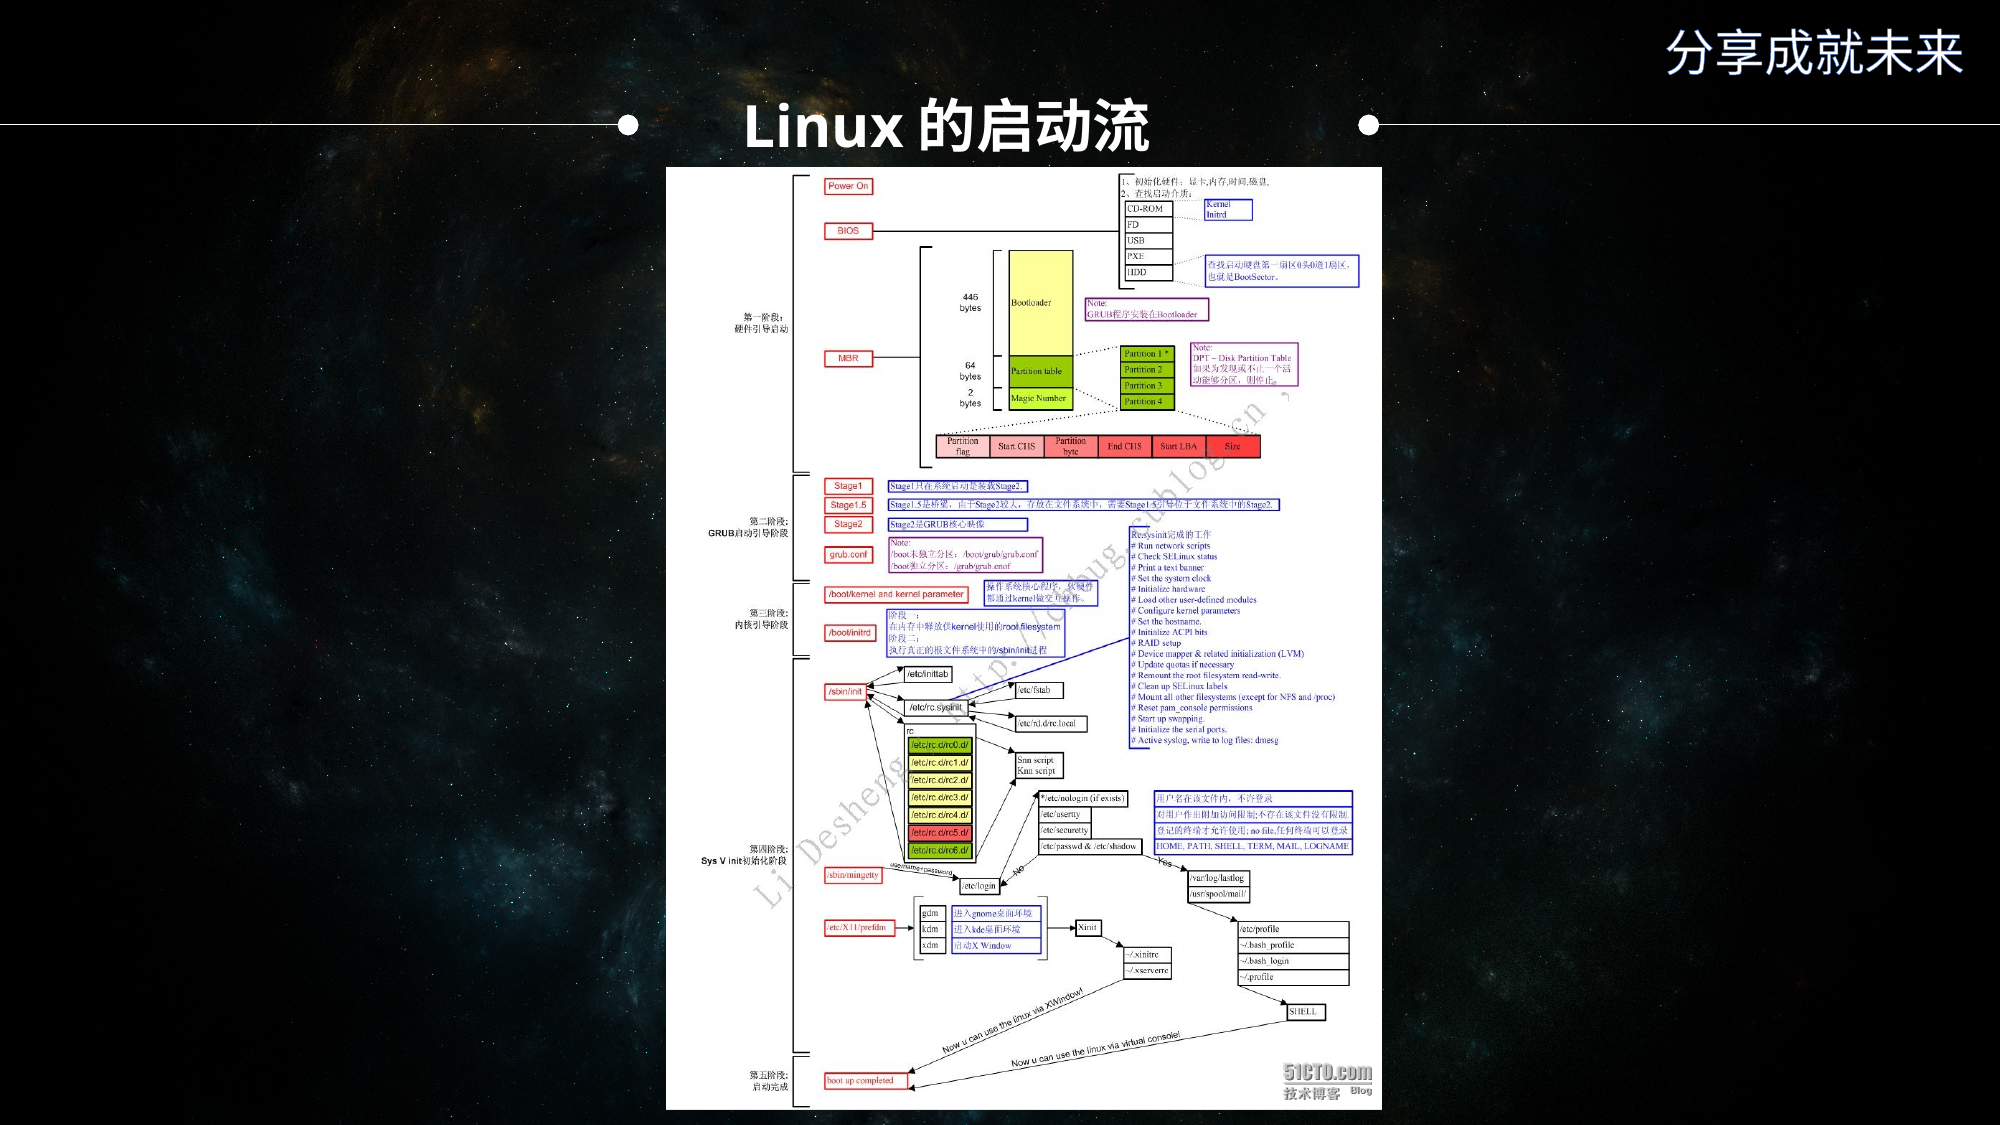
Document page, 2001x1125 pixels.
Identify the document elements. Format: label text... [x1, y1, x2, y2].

picture [0, 0, 2000, 1125]
text_box Linux的启动流程 [728, 82, 1213, 167]
text_box 分享成就未来 [1649, 13, 1980, 89]
